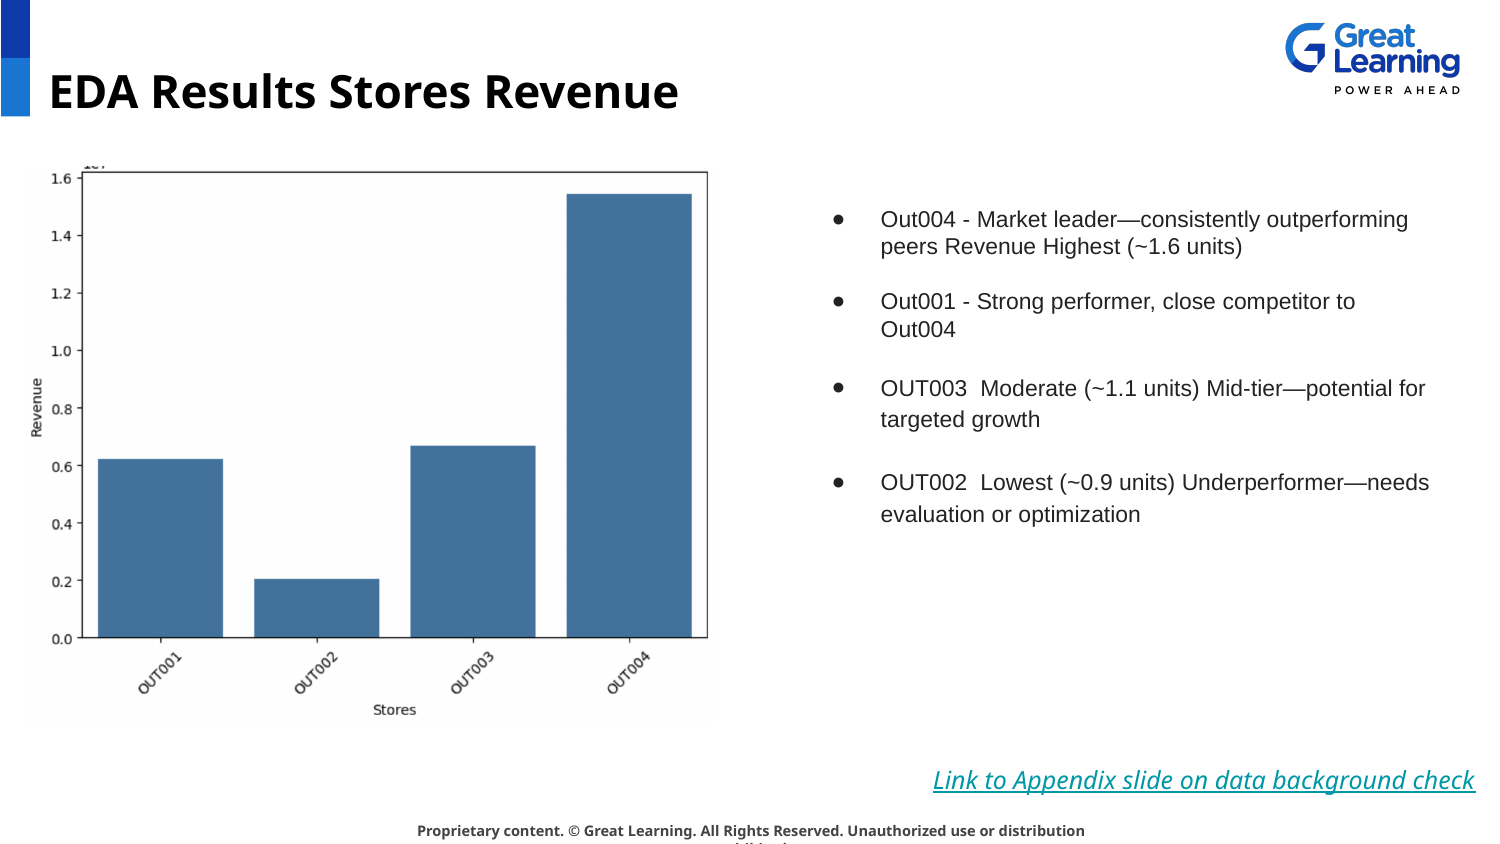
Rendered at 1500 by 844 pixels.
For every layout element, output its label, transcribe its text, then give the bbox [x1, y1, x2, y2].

text_box Link to Appendix slide on data background check [668, 749, 1491, 810]
picture [24, 166, 715, 725]
title EDA Results Stores Revenue [33, 47, 1431, 142]
text_box Out004 - Market leader—consistently outperforming peers Revenue Highest (~1.6 units) Out001 - Strong performer, close competitor to Out004 OUT003 Moderate (~1.1 units) Mid-tier—potential for targeted growth OUT002 Lowest (~0.9 units) Underperformer—needs evaluation or optimization [790, 189, 1446, 570]
picture [1258, 11, 1487, 106]
